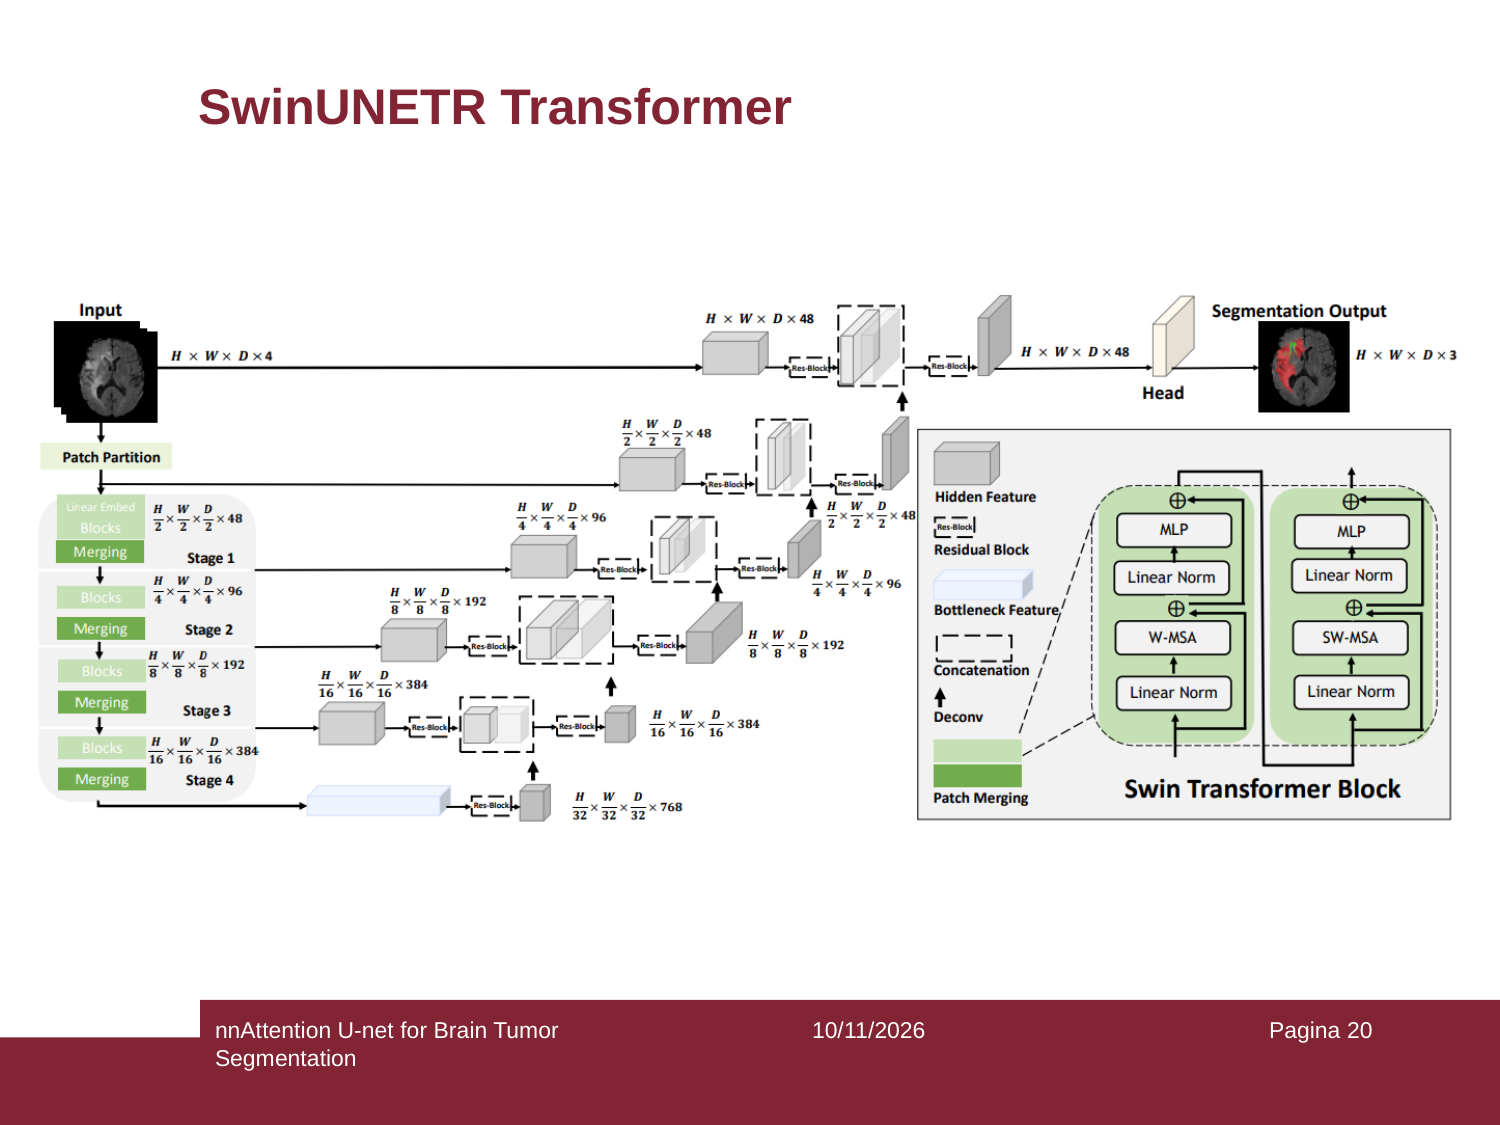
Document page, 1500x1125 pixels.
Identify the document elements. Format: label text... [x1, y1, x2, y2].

title SwinUNETR Transformer [183, 67, 1400, 150]
footer nnAttention U-net for Brain Tumor Segmentation [200, 1008, 675, 1084]
slide_number Pagina 20 [1074, 1008, 1388, 1084]
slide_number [712, 1008, 1025, 1084]
picture [30, 291, 1470, 834]
